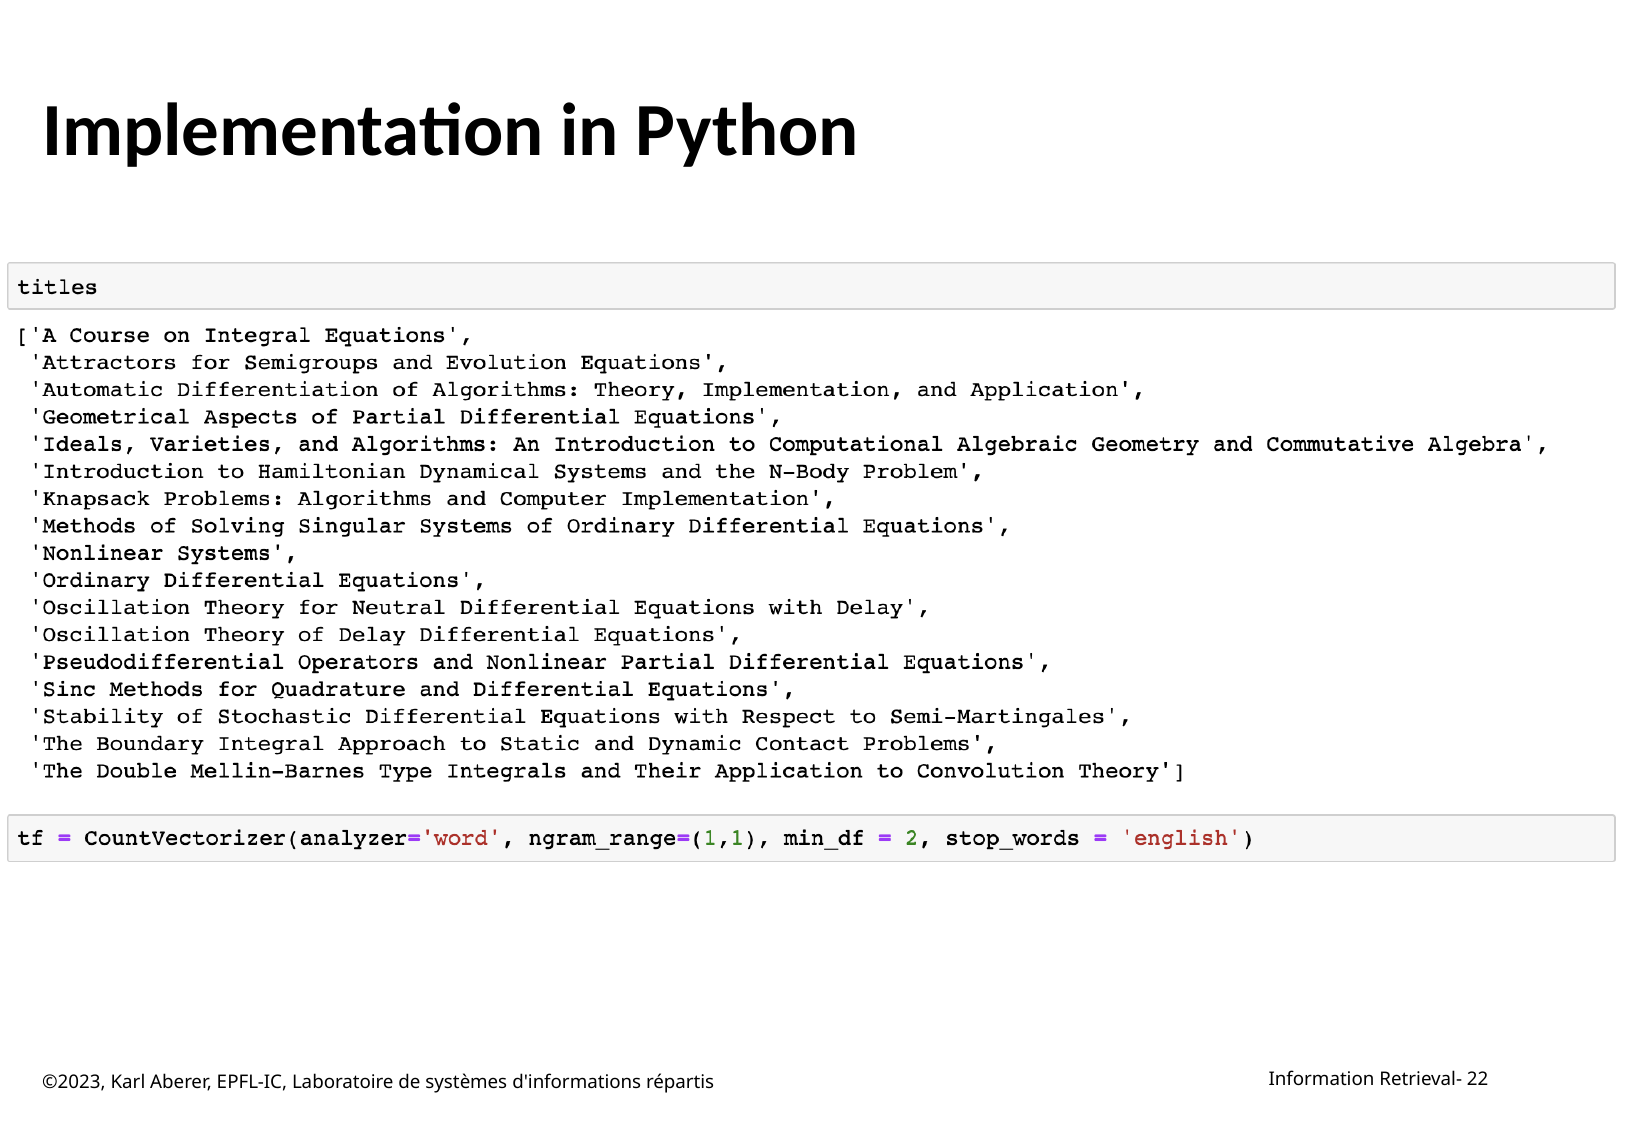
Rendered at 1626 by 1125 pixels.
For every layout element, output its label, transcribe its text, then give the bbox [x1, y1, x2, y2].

picture [0, 254, 1625, 871]
title Implementation in Python [27, 50, 1504, 200]
footer ©2023, Karl Aberer, EPFL-IC, Laboratoire de systèmes d'informations répartis [26, 1062, 1071, 1101]
